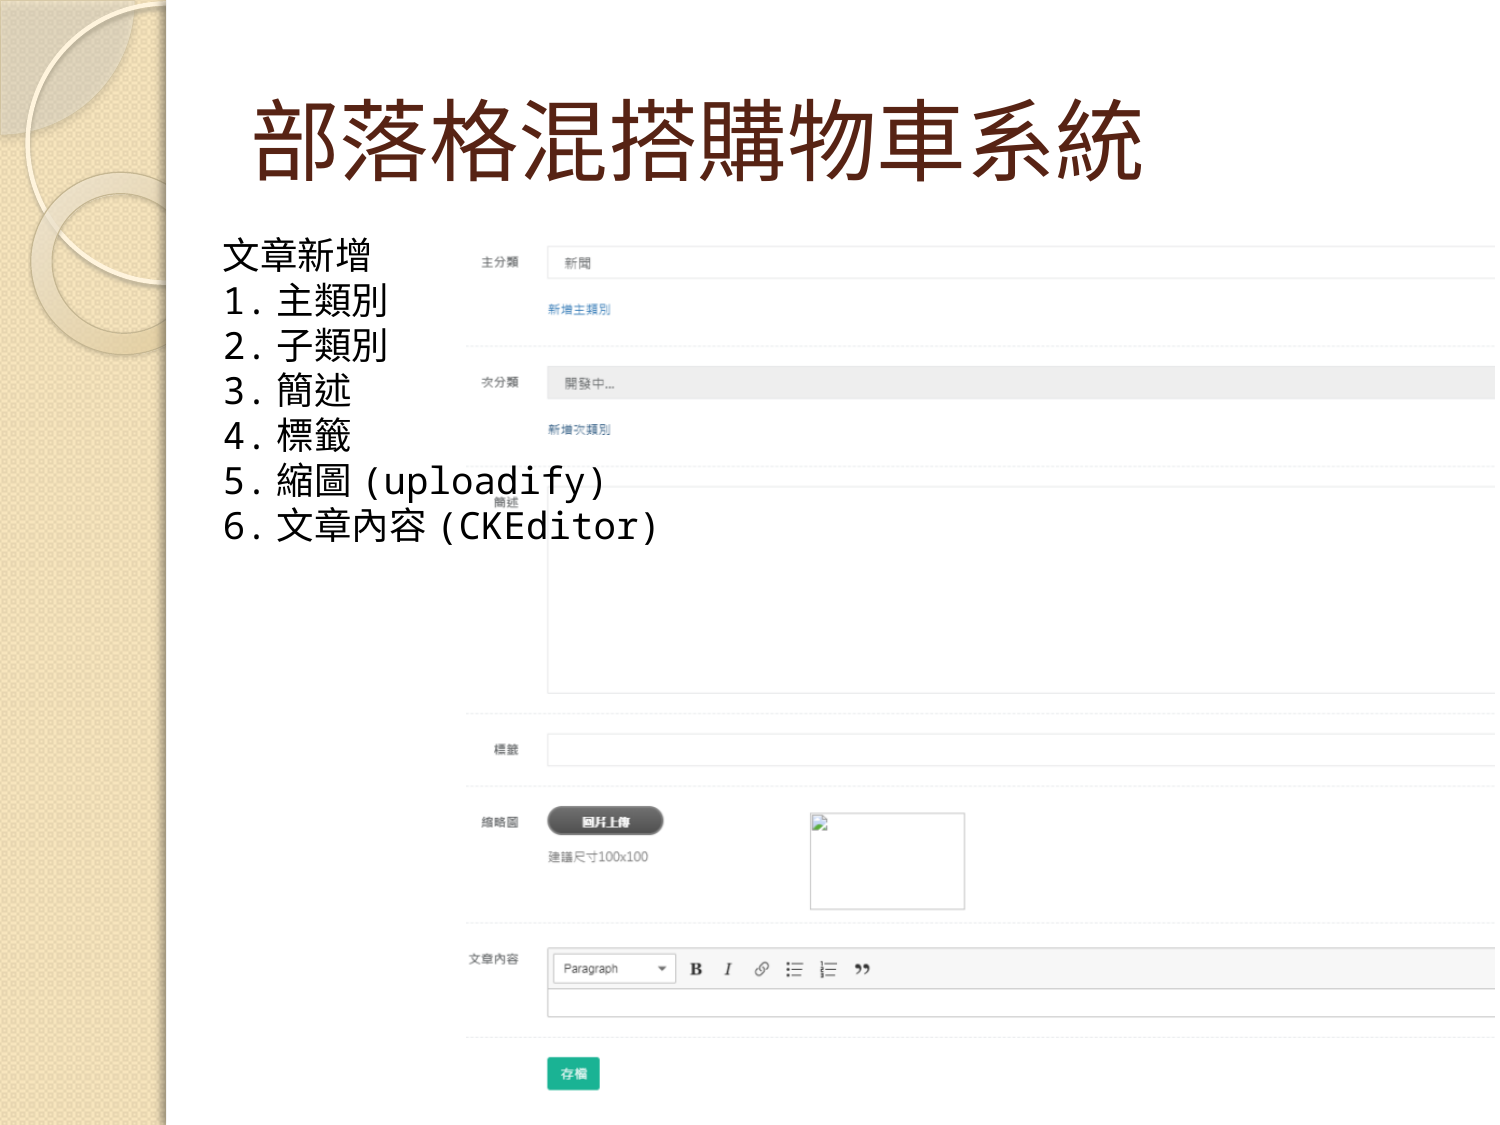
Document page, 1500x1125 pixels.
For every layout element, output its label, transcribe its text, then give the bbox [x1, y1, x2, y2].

text_box 文章新增 1.主類別 2.子類別 3.簡述 4.標籤 5.縮圖(uploadify) 6.文章內容(CKEditor) [208, 224, 676, 554]
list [466, 243, 1495, 1094]
title 部落格混搭購物車系統 [235, 45, 1466, 233]
